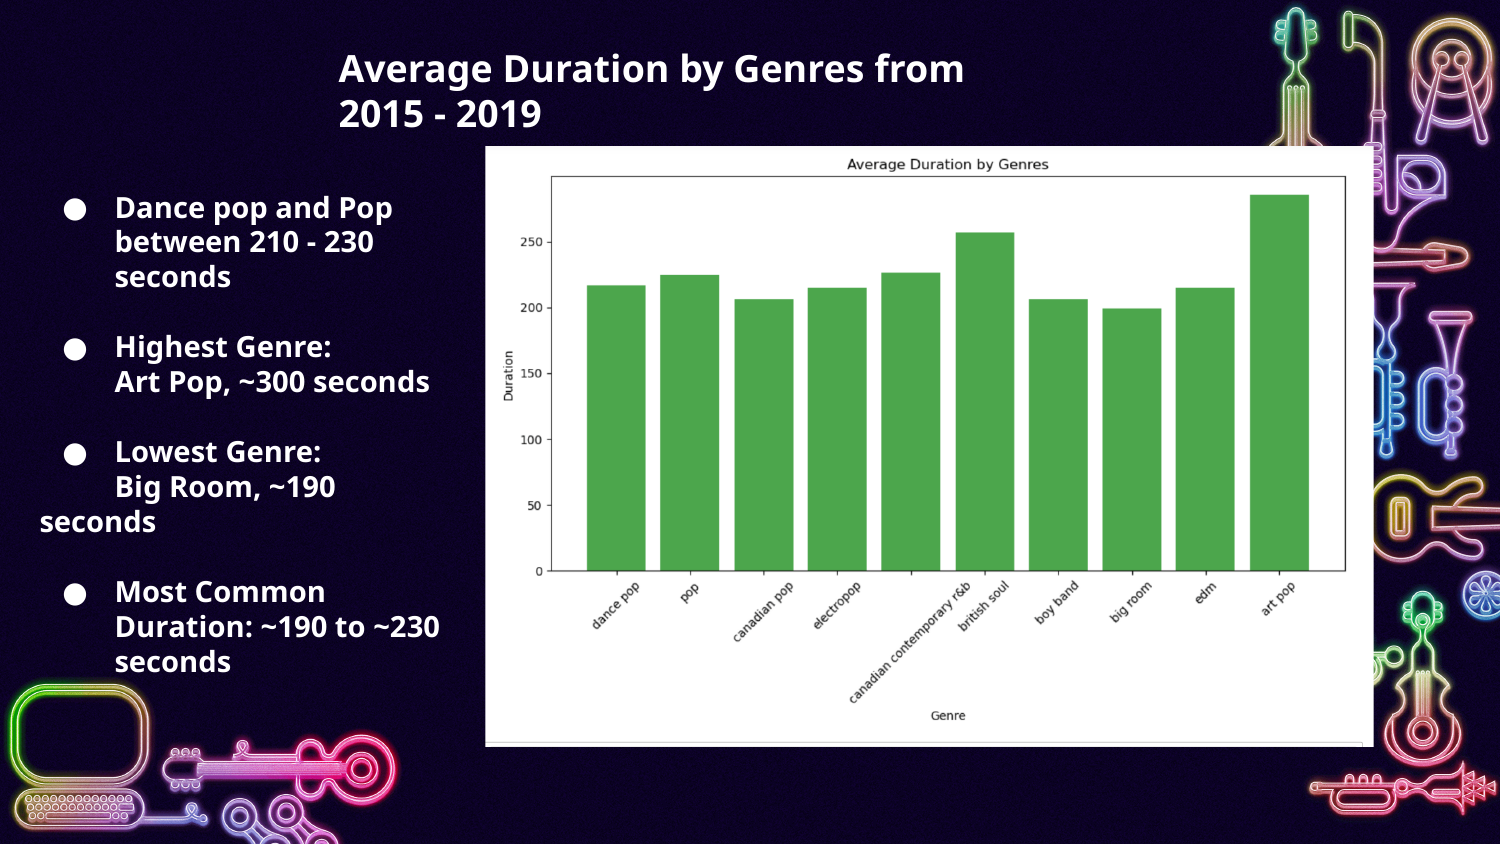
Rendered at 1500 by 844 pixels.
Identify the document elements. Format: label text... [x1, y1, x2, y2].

text_box Average Duration by Genres from 2015 - 2019 [323, 29, 1042, 150]
picture [0, 0, 1500, 844]
text_box Dance pop and Pop between 210 - 230 seconds Highest Genre: Art Pop, ~300 seconds Lowest Genre: Big Room, ~190 seconds Most Common Duration: ~190 to ~230 seconds [24, 173, 459, 694]
